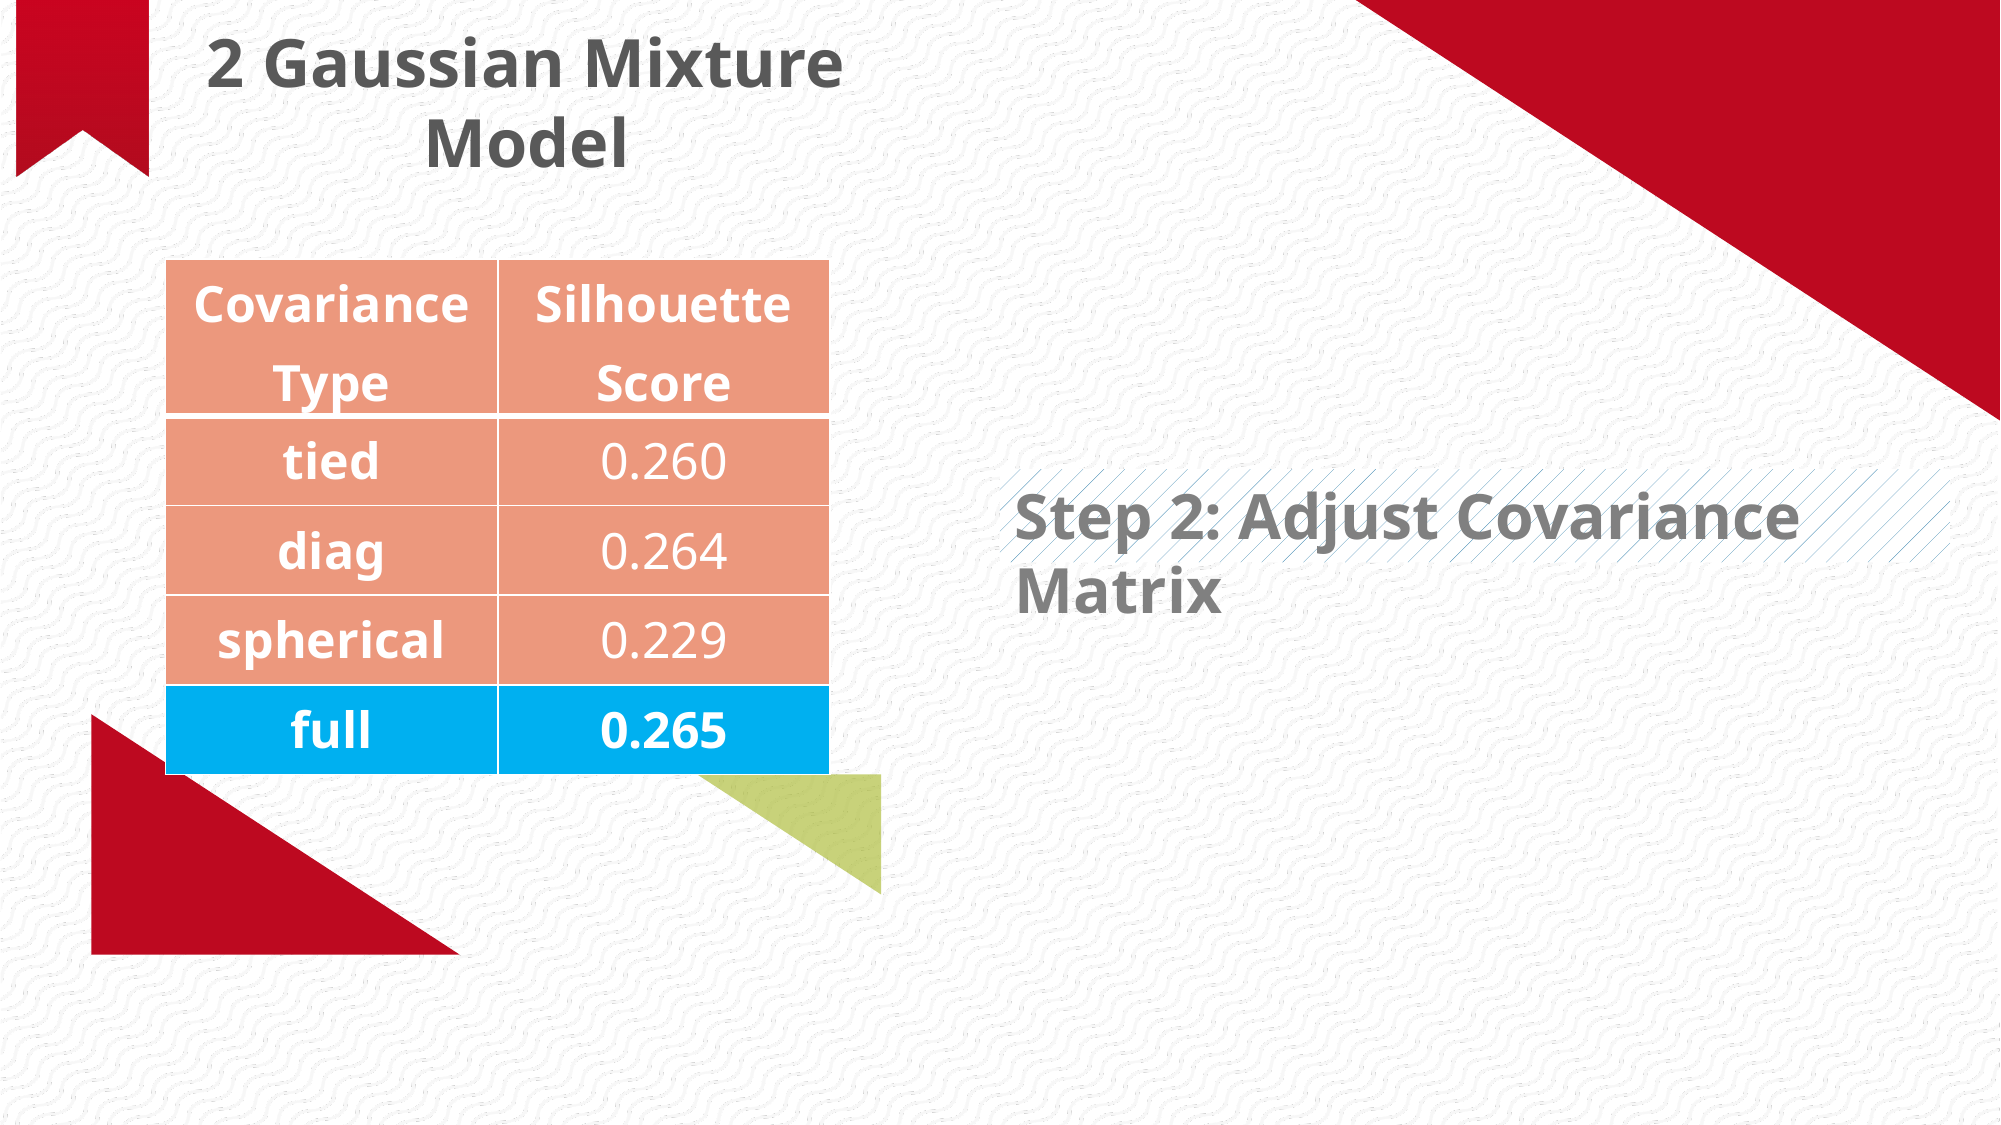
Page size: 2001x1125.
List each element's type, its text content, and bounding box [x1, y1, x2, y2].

table_cell 0.260 [499, 419, 829, 505]
text_box [91, 714, 460, 955]
table_cell full [166, 686, 497, 774]
table_header Silhouette Score [499, 260, 829, 413]
table_cell 0.229 [499, 596, 829, 684]
table_header Covariance Type [166, 260, 497, 413]
picture [0, 0, 2000, 1125]
text_box 2 Gaussian Mixture Model [130, 13, 922, 188]
text_box [698, 774, 882, 895]
text_box [1355, 0, 2000, 421]
table_cell spherical [166, 596, 497, 684]
table_cell 0.265 [499, 686, 829, 774]
table_cell diag [166, 506, 497, 594]
table_cell 0.264 [499, 506, 829, 594]
text_box Step 2: Adjust Covariance Matrix [999, 469, 1950, 563]
table_cell tied [166, 419, 497, 505]
